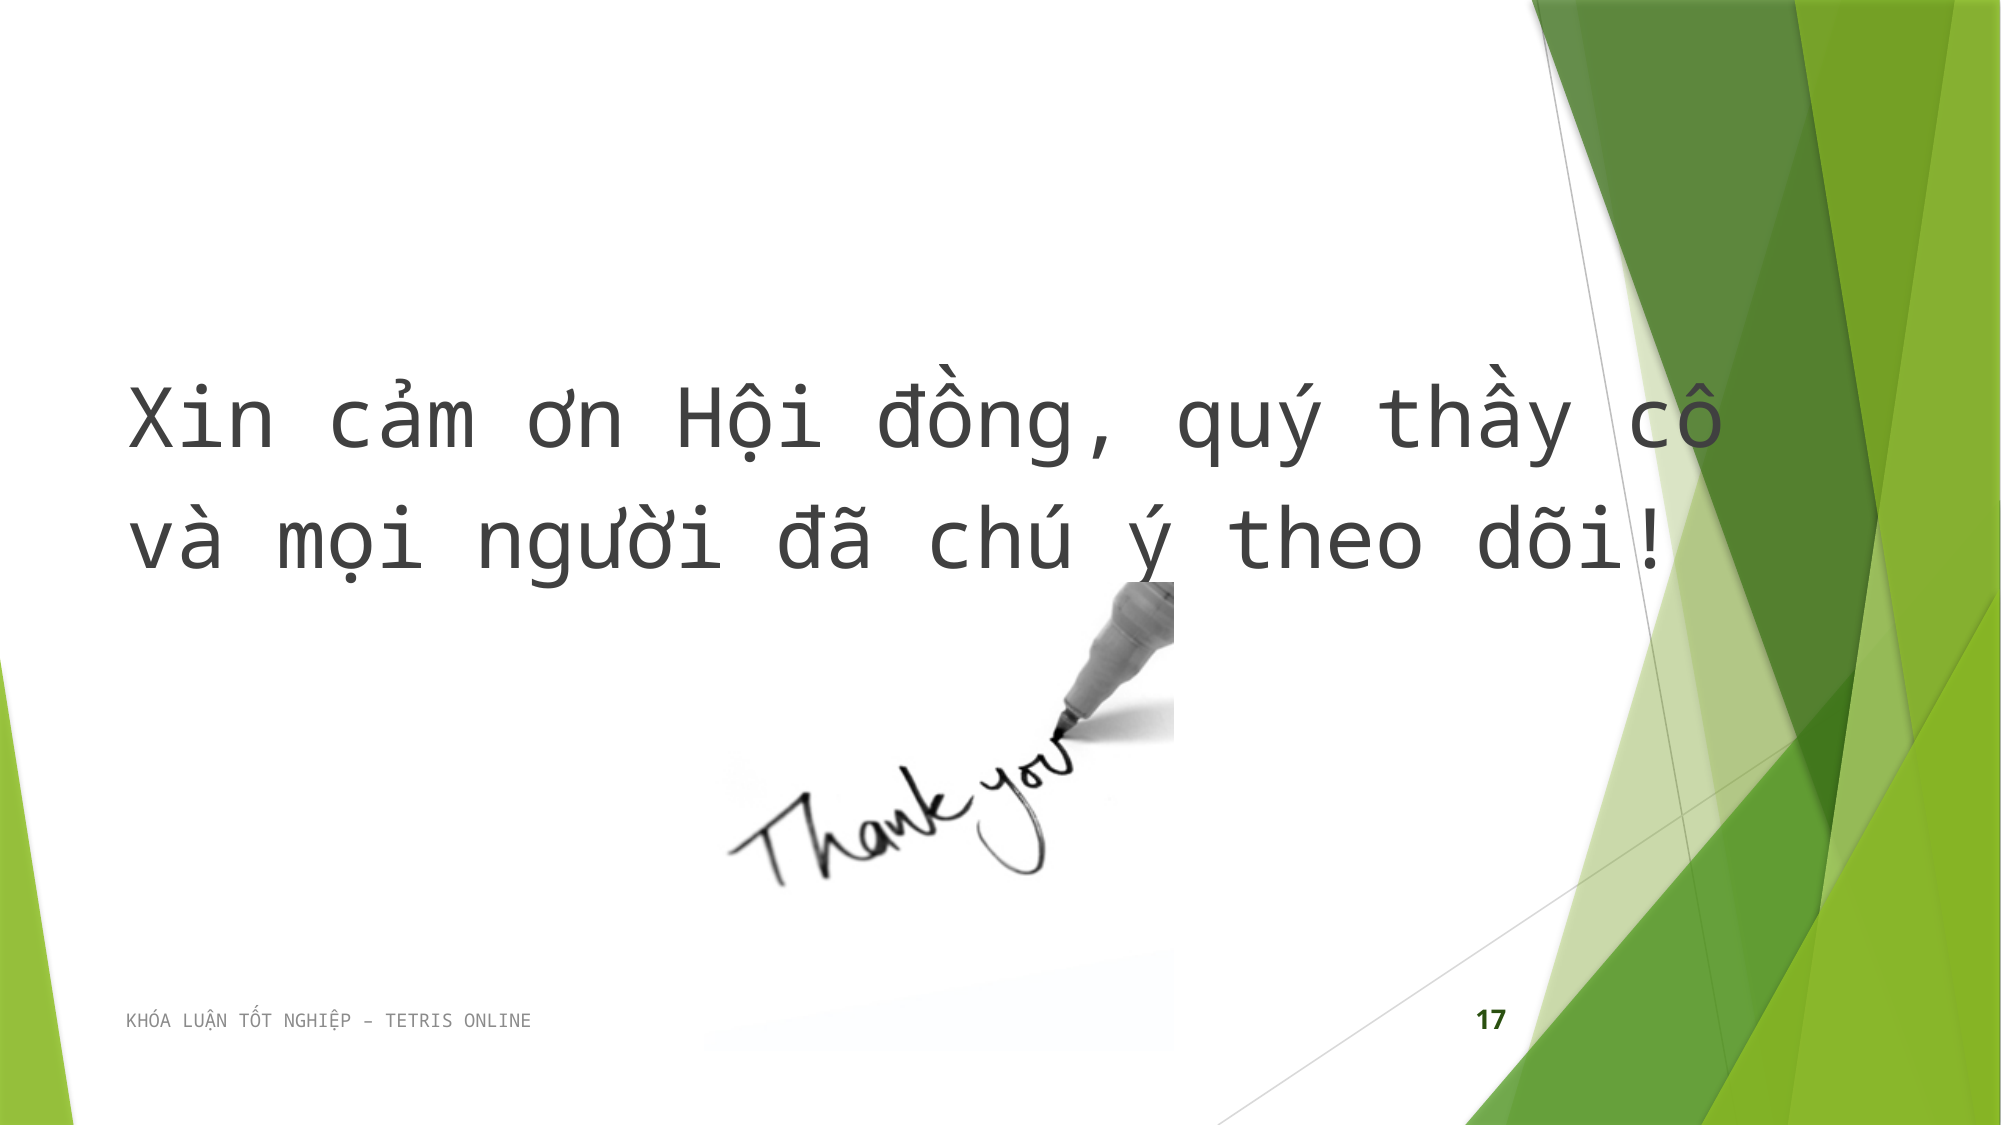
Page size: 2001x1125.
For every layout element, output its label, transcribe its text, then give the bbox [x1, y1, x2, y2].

picture [703, 581, 1174, 1052]
footer KHÓA LUẬN TỐT NGHIỆP – TETRIS ONLINE [111, 991, 699, 1051]
slide_number 17 [1409, 991, 1522, 1051]
list Xin cảm ơn Hội đồng, quý thầy cô và mọi người đã chú ý theo dõi! [111, 265, 2000, 992]
